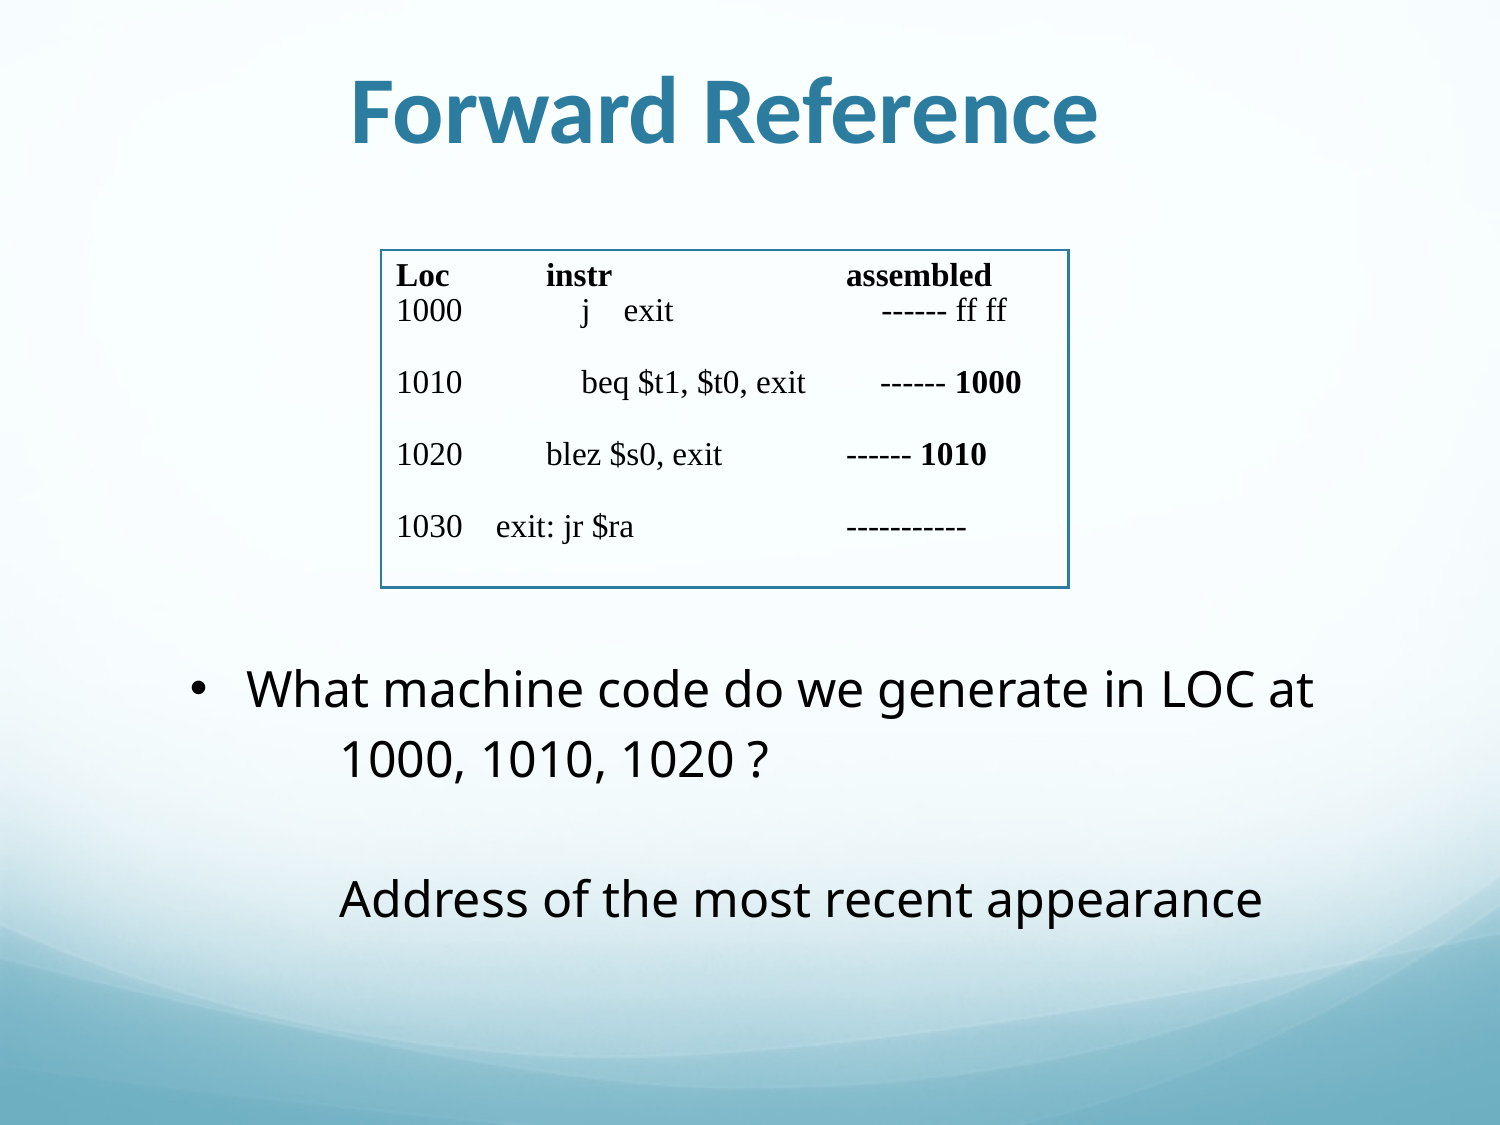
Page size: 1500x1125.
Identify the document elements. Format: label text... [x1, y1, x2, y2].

text_box Forward Reference [24, 40, 1425, 169]
text_box What machine code do we generate in LOC at 1000, 1010, 1020 ? Address of the most recent appearance [174, 649, 1500, 950]
text_box Loc instr assembled j exit ------ ff ff beq $t1, $t0, exit ------ 1000 1020 blez $s0, exit ------ 1010 1030 exit: jr $ra ----------- [381, 249, 1069, 588]
picture [0, 0, 1500, 1125]
